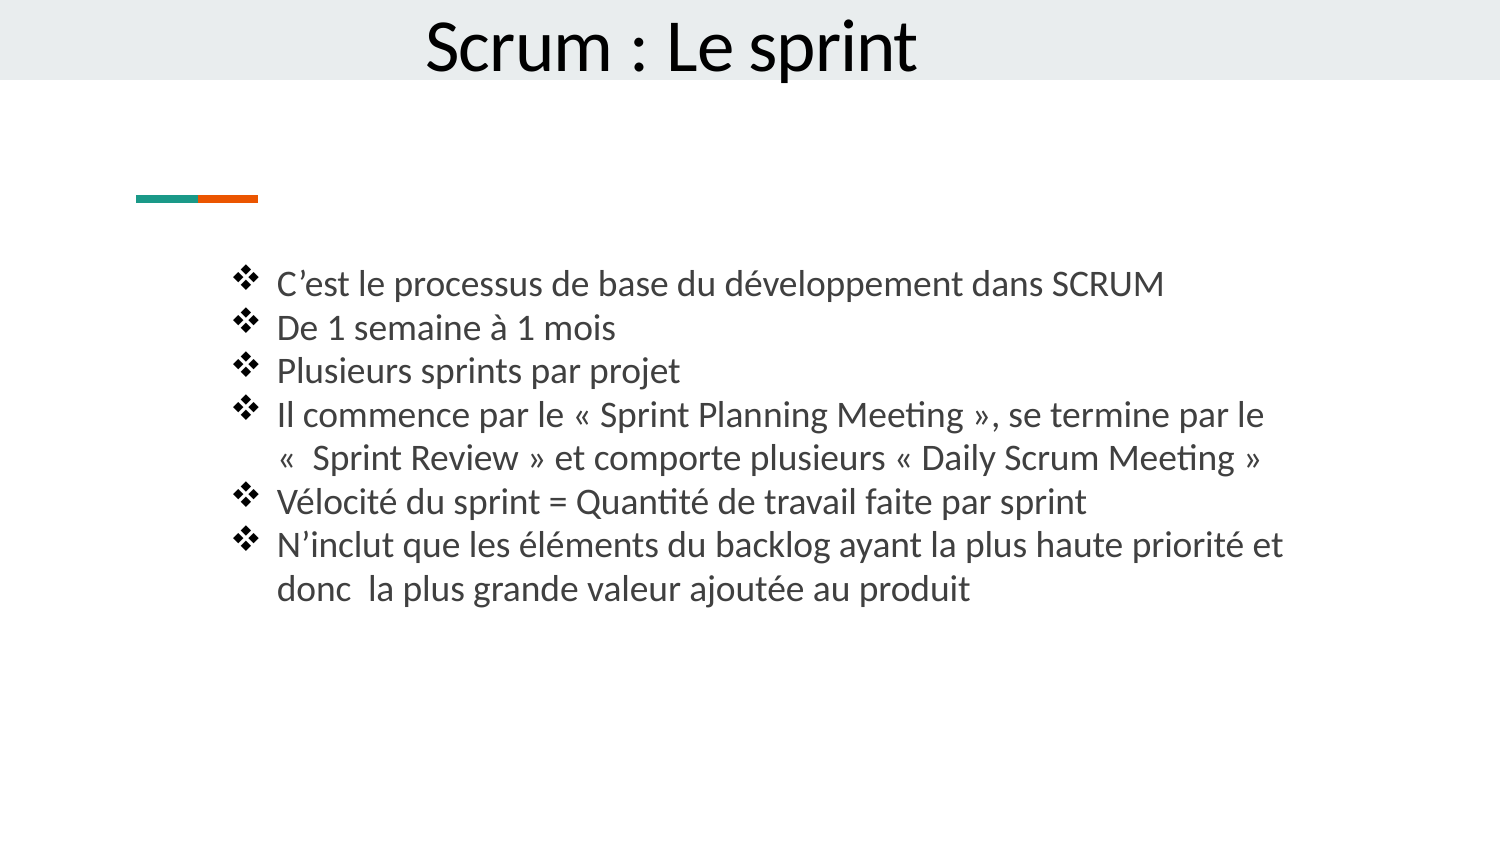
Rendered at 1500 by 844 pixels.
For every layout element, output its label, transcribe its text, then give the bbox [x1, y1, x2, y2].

text_box Scrum : Le sprint [425, 21, 1138, 87]
text_box C’est le processus de base du développement dans SCRUM De 1 semaine à 1 mois Plusieurs sprints par projet Il commence par le « Sprint Planning Meeting », se termine par le « Sprint Review » et comporte plusieurs « Daily Scrum Meeting » Vélocité du sprint = Quantité de travail faite par sprint N’inclut que les éléments du backlog ayant la plus haute priorité et donc la plus grande valeur ajoutée au produit [87, 234, 1357, 609]
